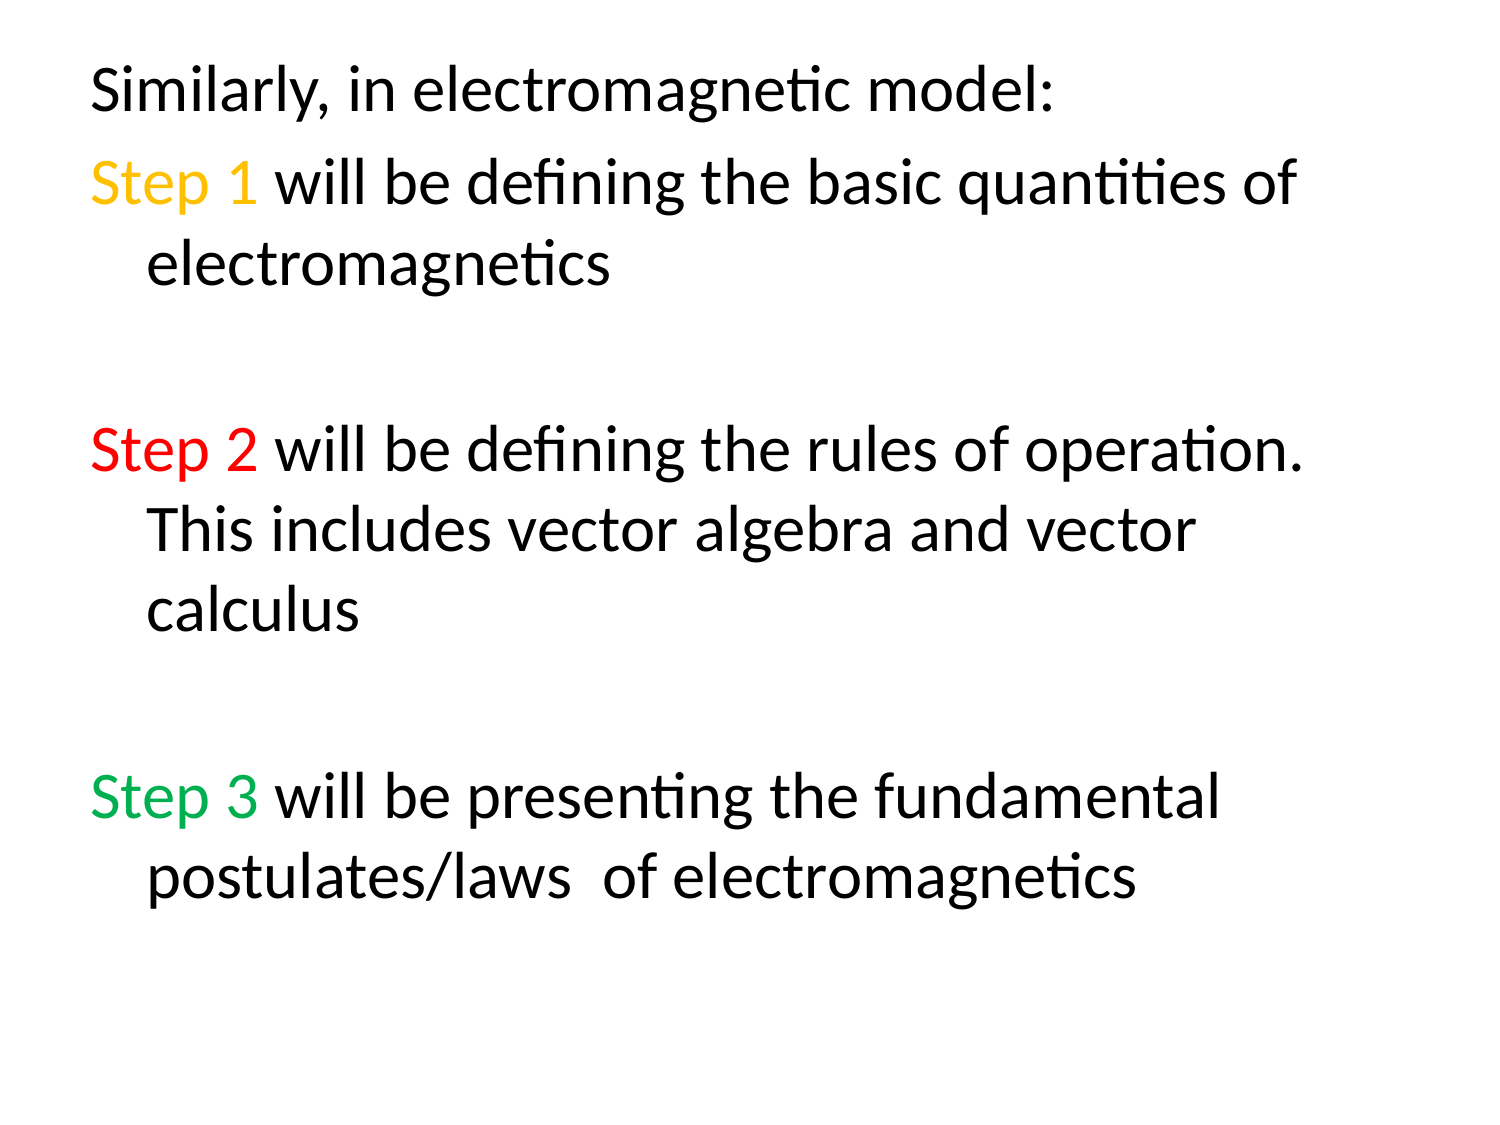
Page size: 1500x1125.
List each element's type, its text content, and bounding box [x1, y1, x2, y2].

list Similarly, in electromagnetic model: Step 1 will be defining the basic quantities of electromagnetics Step 2 will be defining the rules of operation. This includes vector algebra and vector calculus Step 3 will be presenting the fundamental postulates/laws of electromagnetics [75, 37, 1425, 1005]
